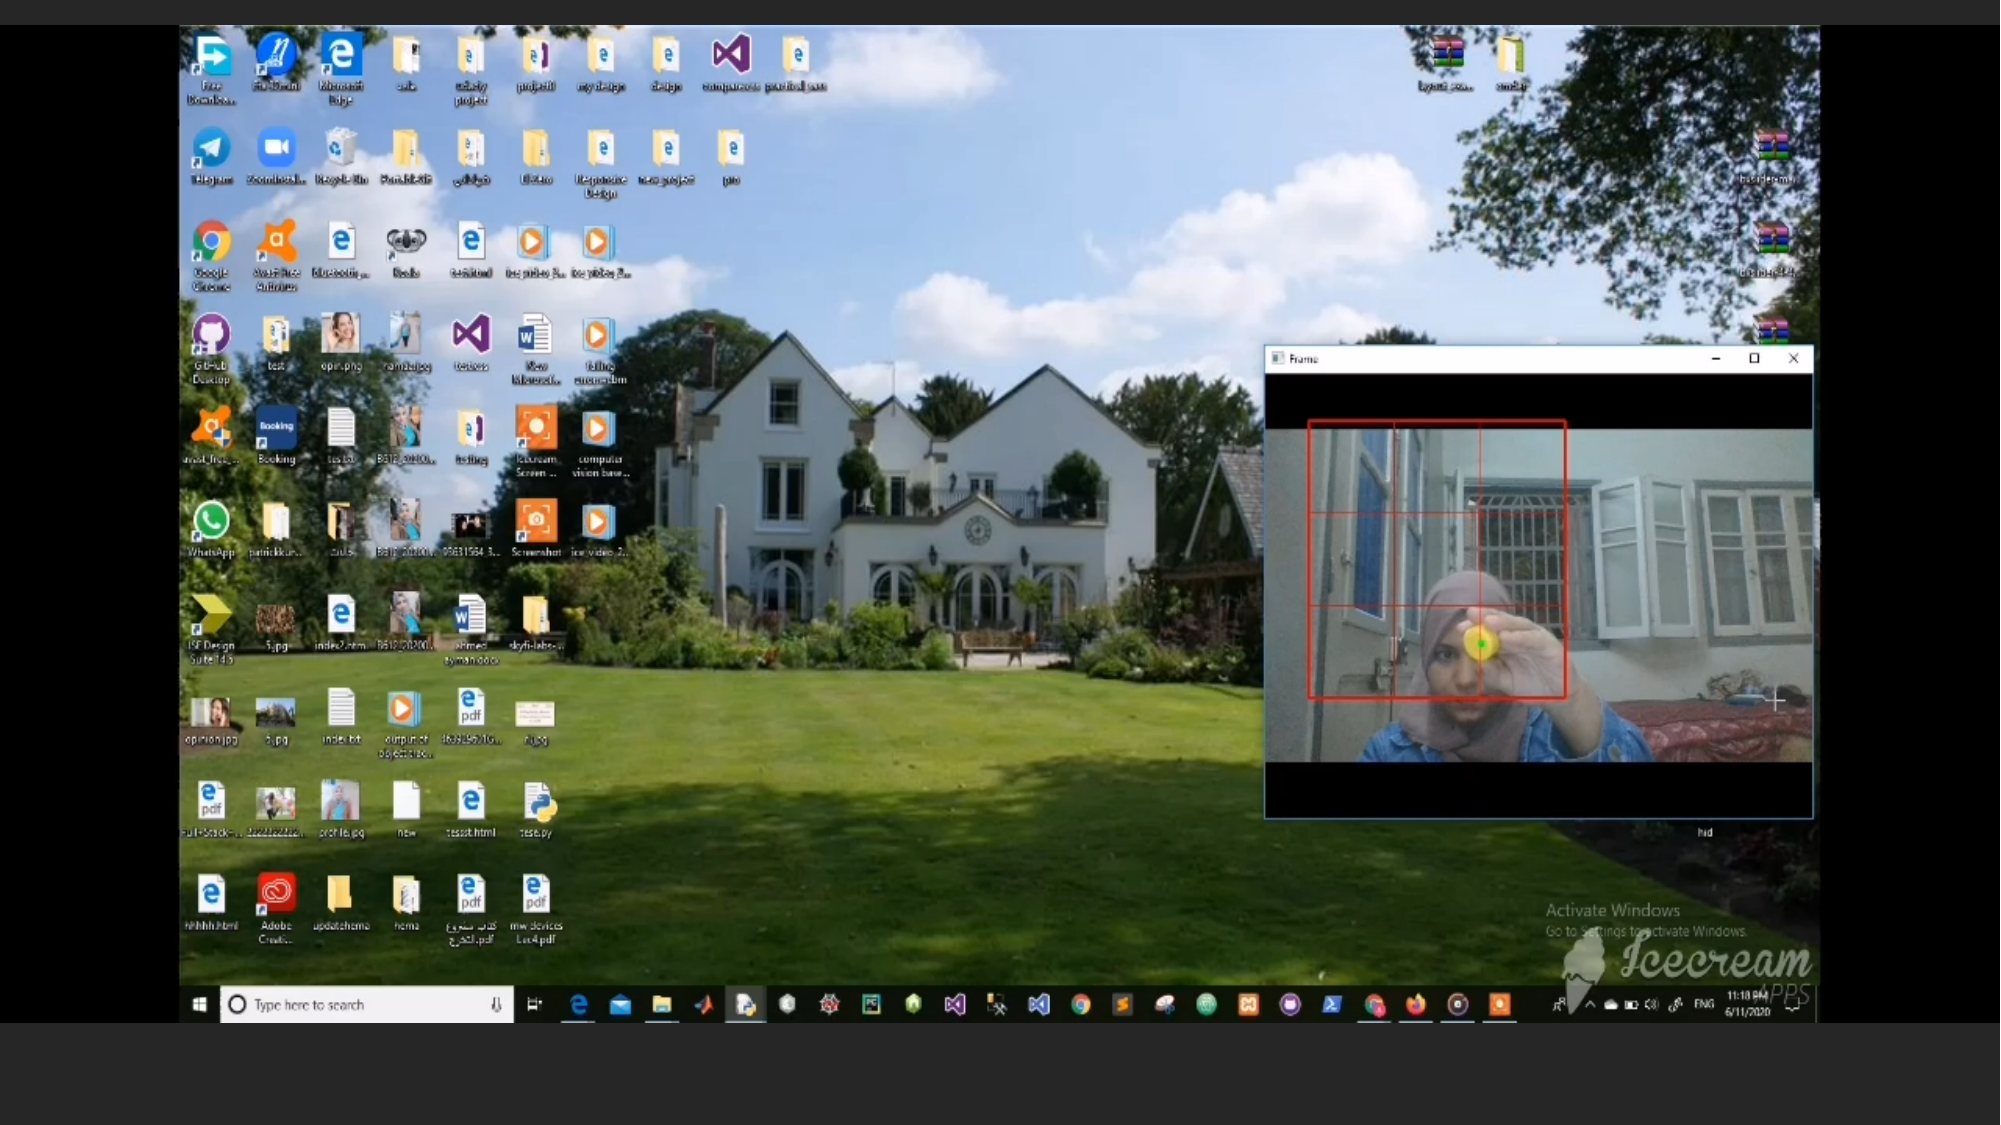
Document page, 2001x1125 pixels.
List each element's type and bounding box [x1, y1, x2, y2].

text_box [0, 24, 2000, 1024]
